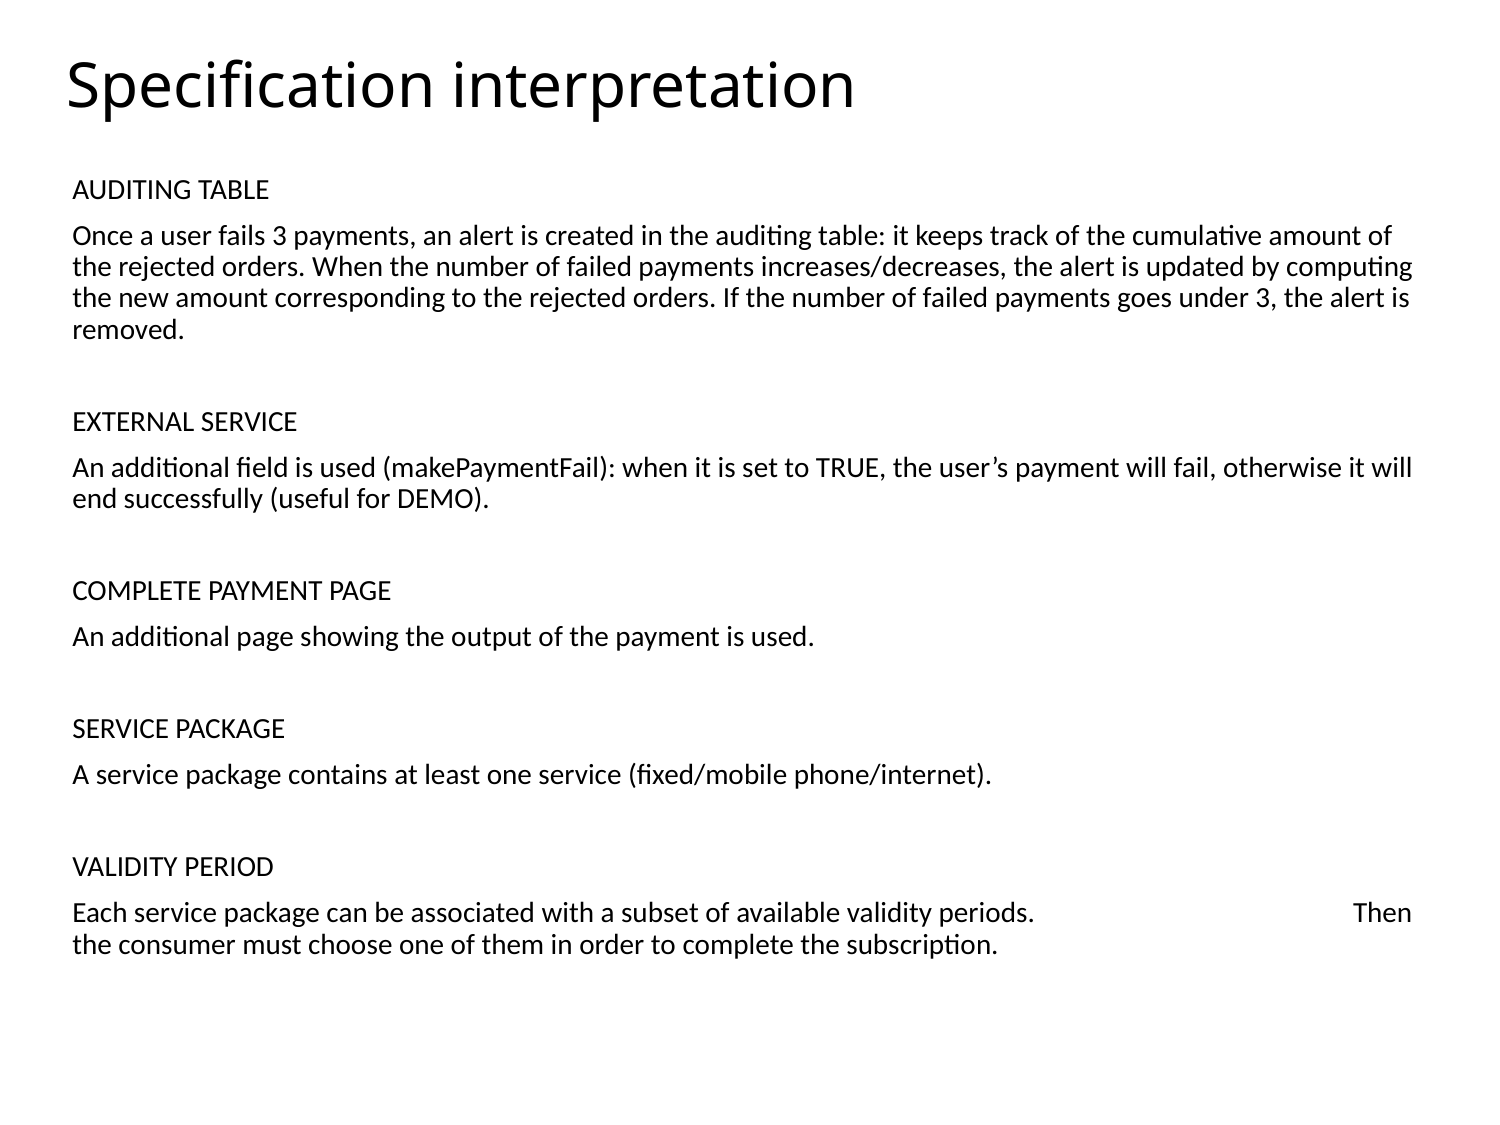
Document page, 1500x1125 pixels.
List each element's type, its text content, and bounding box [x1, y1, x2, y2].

title Specification interpretation [58, 48, 1436, 127]
list AUDITING TABLE Once a user fails 3 payments, an alert is created in the auditing table: it keeps track of the cumulative amount of the rejected orders. When the number of failed payments increases/decreases, the alert is updated by computing the new amount corresponding to the rejected orders. If the number of failed payments goes under 3, the alert is removed. EXTERNAL SERVICE An additional field is used (makePaymentFail): when it is set to TRUE, the user’s payment will fail, otherwise it will end successfully (useful for DEMO). COMPLETE PAYMENT PAGE An additional page showing the output of the payment is used. SERVICE PACKAGE A service package contains at least one service (fixed/mobile phone/internet). VALIDITY PERIOD Each service package can be associated with a subset of available validity periods. Then the consumer must choose one of them in order to complete the subscription. [64, 166, 1436, 1066]
